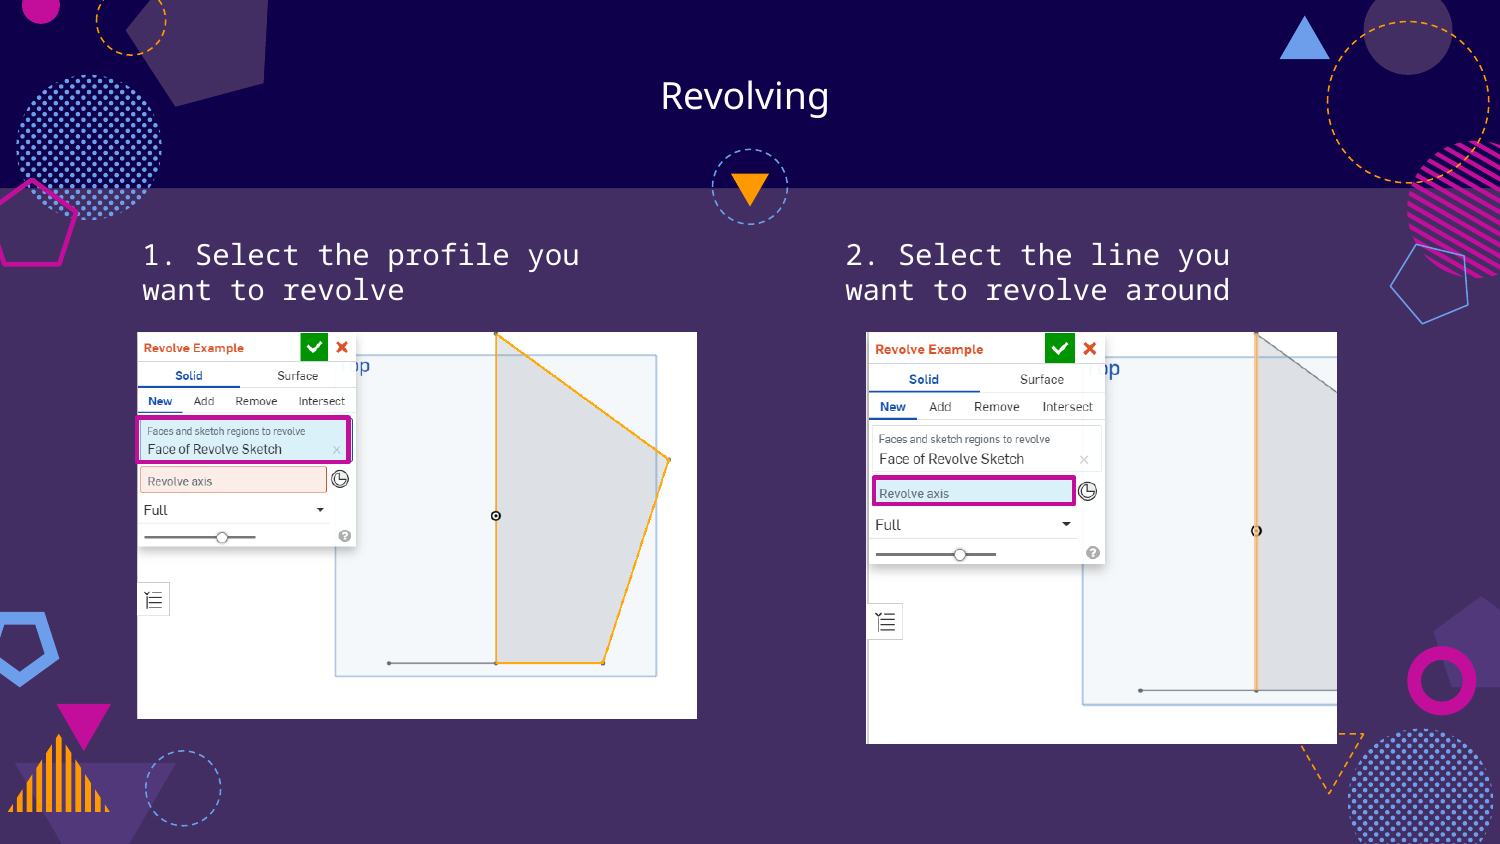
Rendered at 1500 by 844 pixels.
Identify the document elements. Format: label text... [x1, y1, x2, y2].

picture [866, 332, 1337, 745]
text_box 2. Select the line you want to revolve around [830, 221, 1323, 322]
picture [136, 332, 697, 720]
text_box 1. Select the profile you want to revolve [127, 221, 669, 322]
title Revolving [335, 0, 1165, 189]
